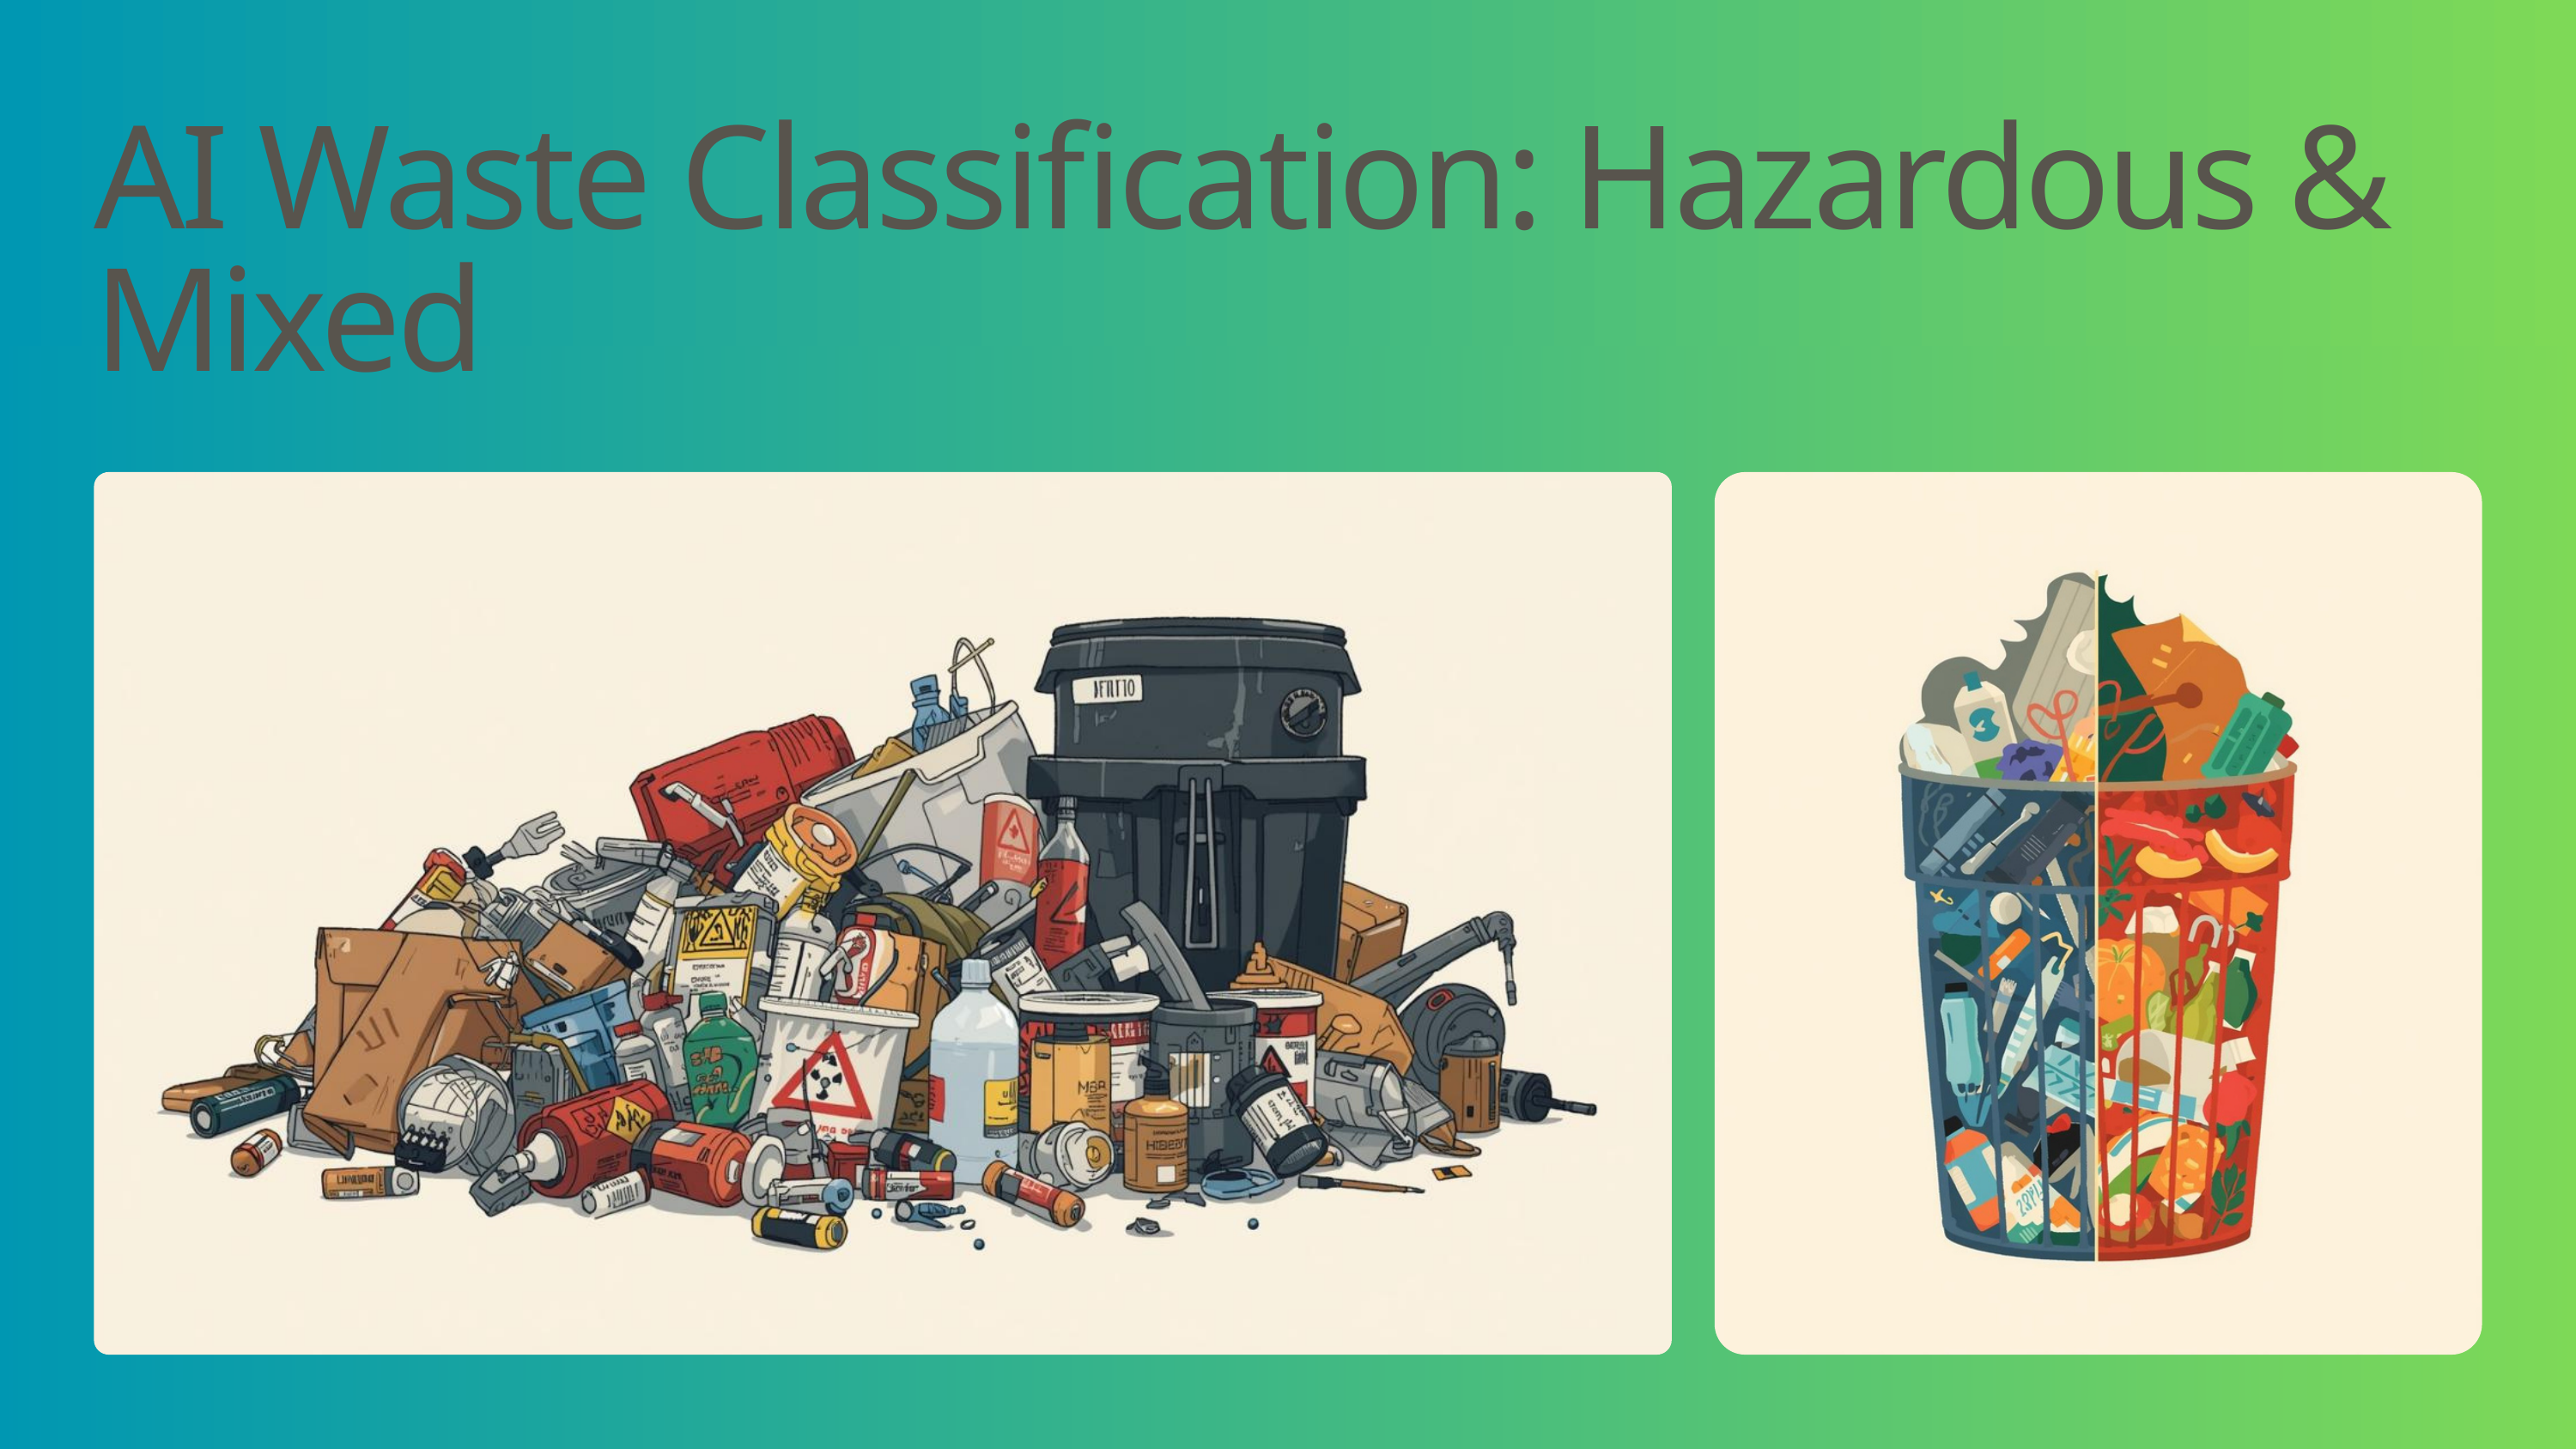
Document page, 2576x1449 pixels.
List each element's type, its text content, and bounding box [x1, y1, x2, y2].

text_box AI Waste Classification: Hazardous & Mixed [94, 356, 2482, 401]
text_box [94, 471, 1673, 1355]
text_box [1714, 471, 2482, 1355]
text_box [0, 0, 2576, 347]
